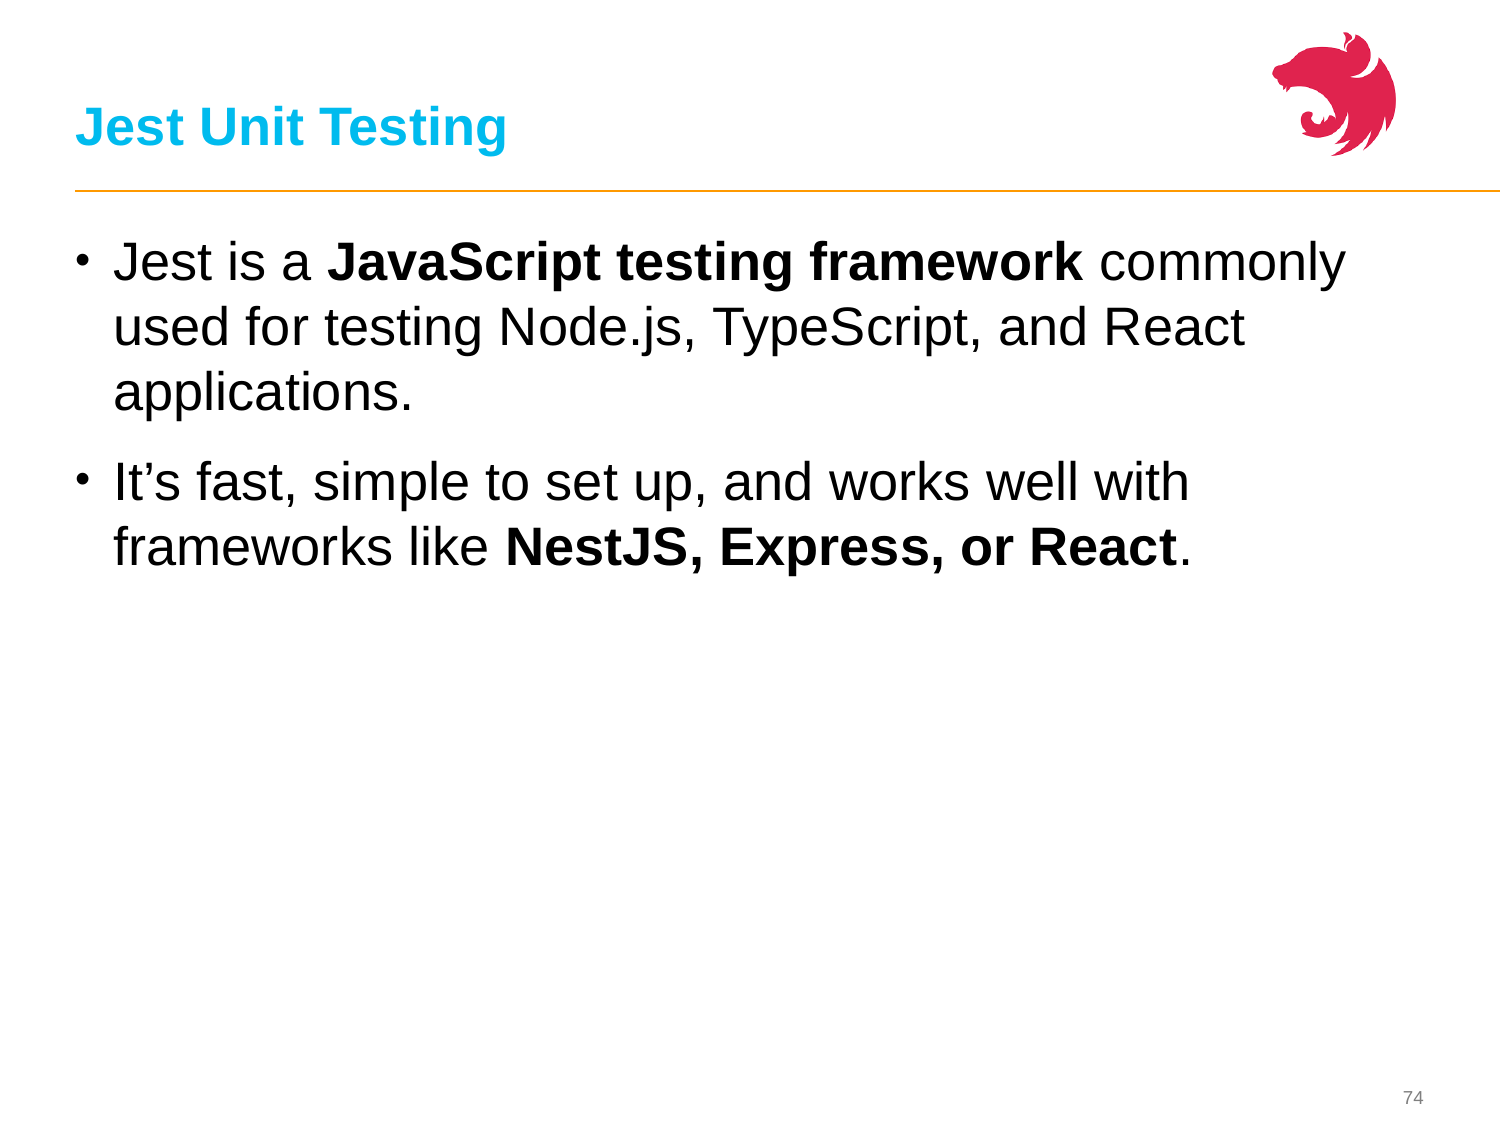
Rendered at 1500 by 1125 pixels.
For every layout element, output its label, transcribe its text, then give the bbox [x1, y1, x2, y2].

title Jest Unit Testing [75, 27, 1422, 157]
list Jest is a JavaScript testing framework commonly used for testing Node.js, TypeScript, and React applications. It’s fast, simple to set up, and works well with frameworks like NestJS, Express, or React. [75, 226, 1425, 1053]
